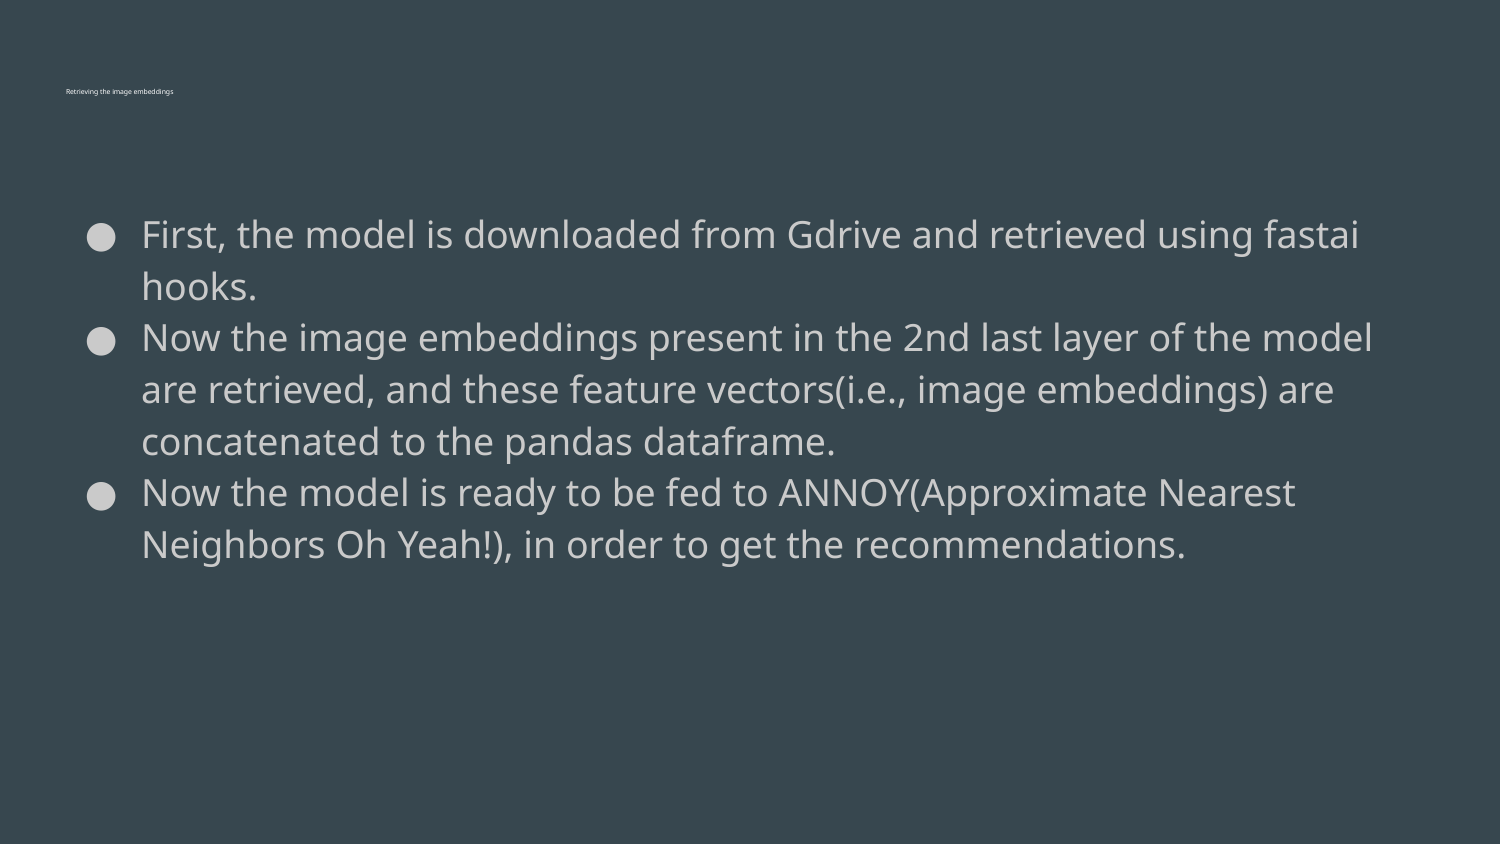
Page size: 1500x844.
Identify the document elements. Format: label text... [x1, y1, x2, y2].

list First, the model is downloaded from Gdrive and retrieved using fastai hooks. Now the image embeddings present in the 2nd last layer of the model are retrieved, and these feature vectors(i.e., image embeddings) are concatenated to the pandas dataframe. Now the model is ready to be fed to ANNOY(Approximate Nearest Neighbors Oh Yeah!), in order to get the recommendations. [51, 189, 1449, 750]
title Retrieving the image embeddings [51, 72, 1449, 112]
